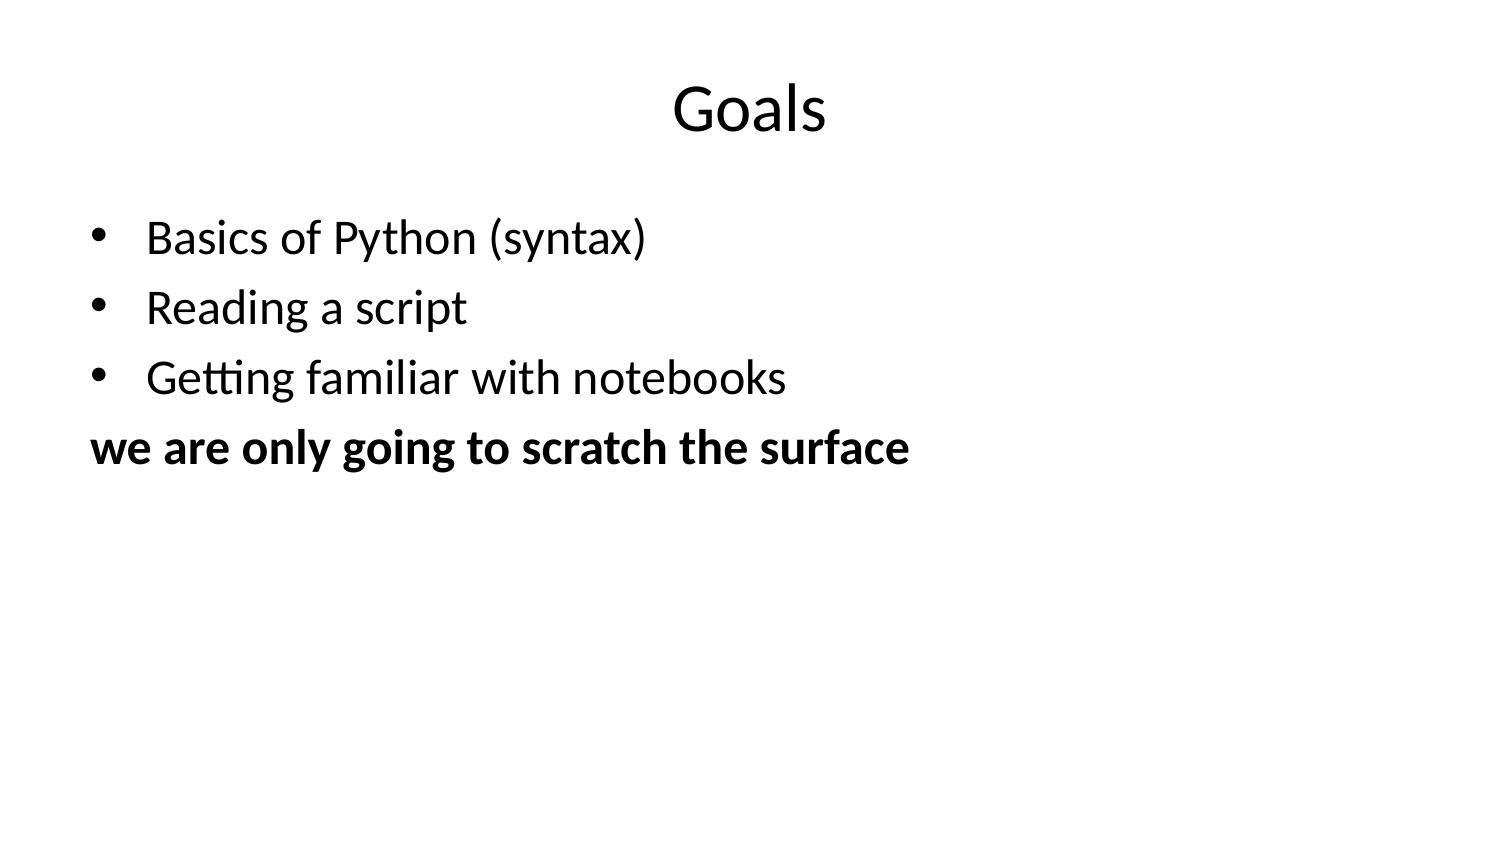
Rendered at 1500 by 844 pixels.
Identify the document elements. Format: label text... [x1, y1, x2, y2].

title Goals [75, 33, 1425, 175]
list Basics of Python (syntax) Reading a script Getting familiar with notebooks we are only going to scratch the surface [75, 196, 1425, 754]
